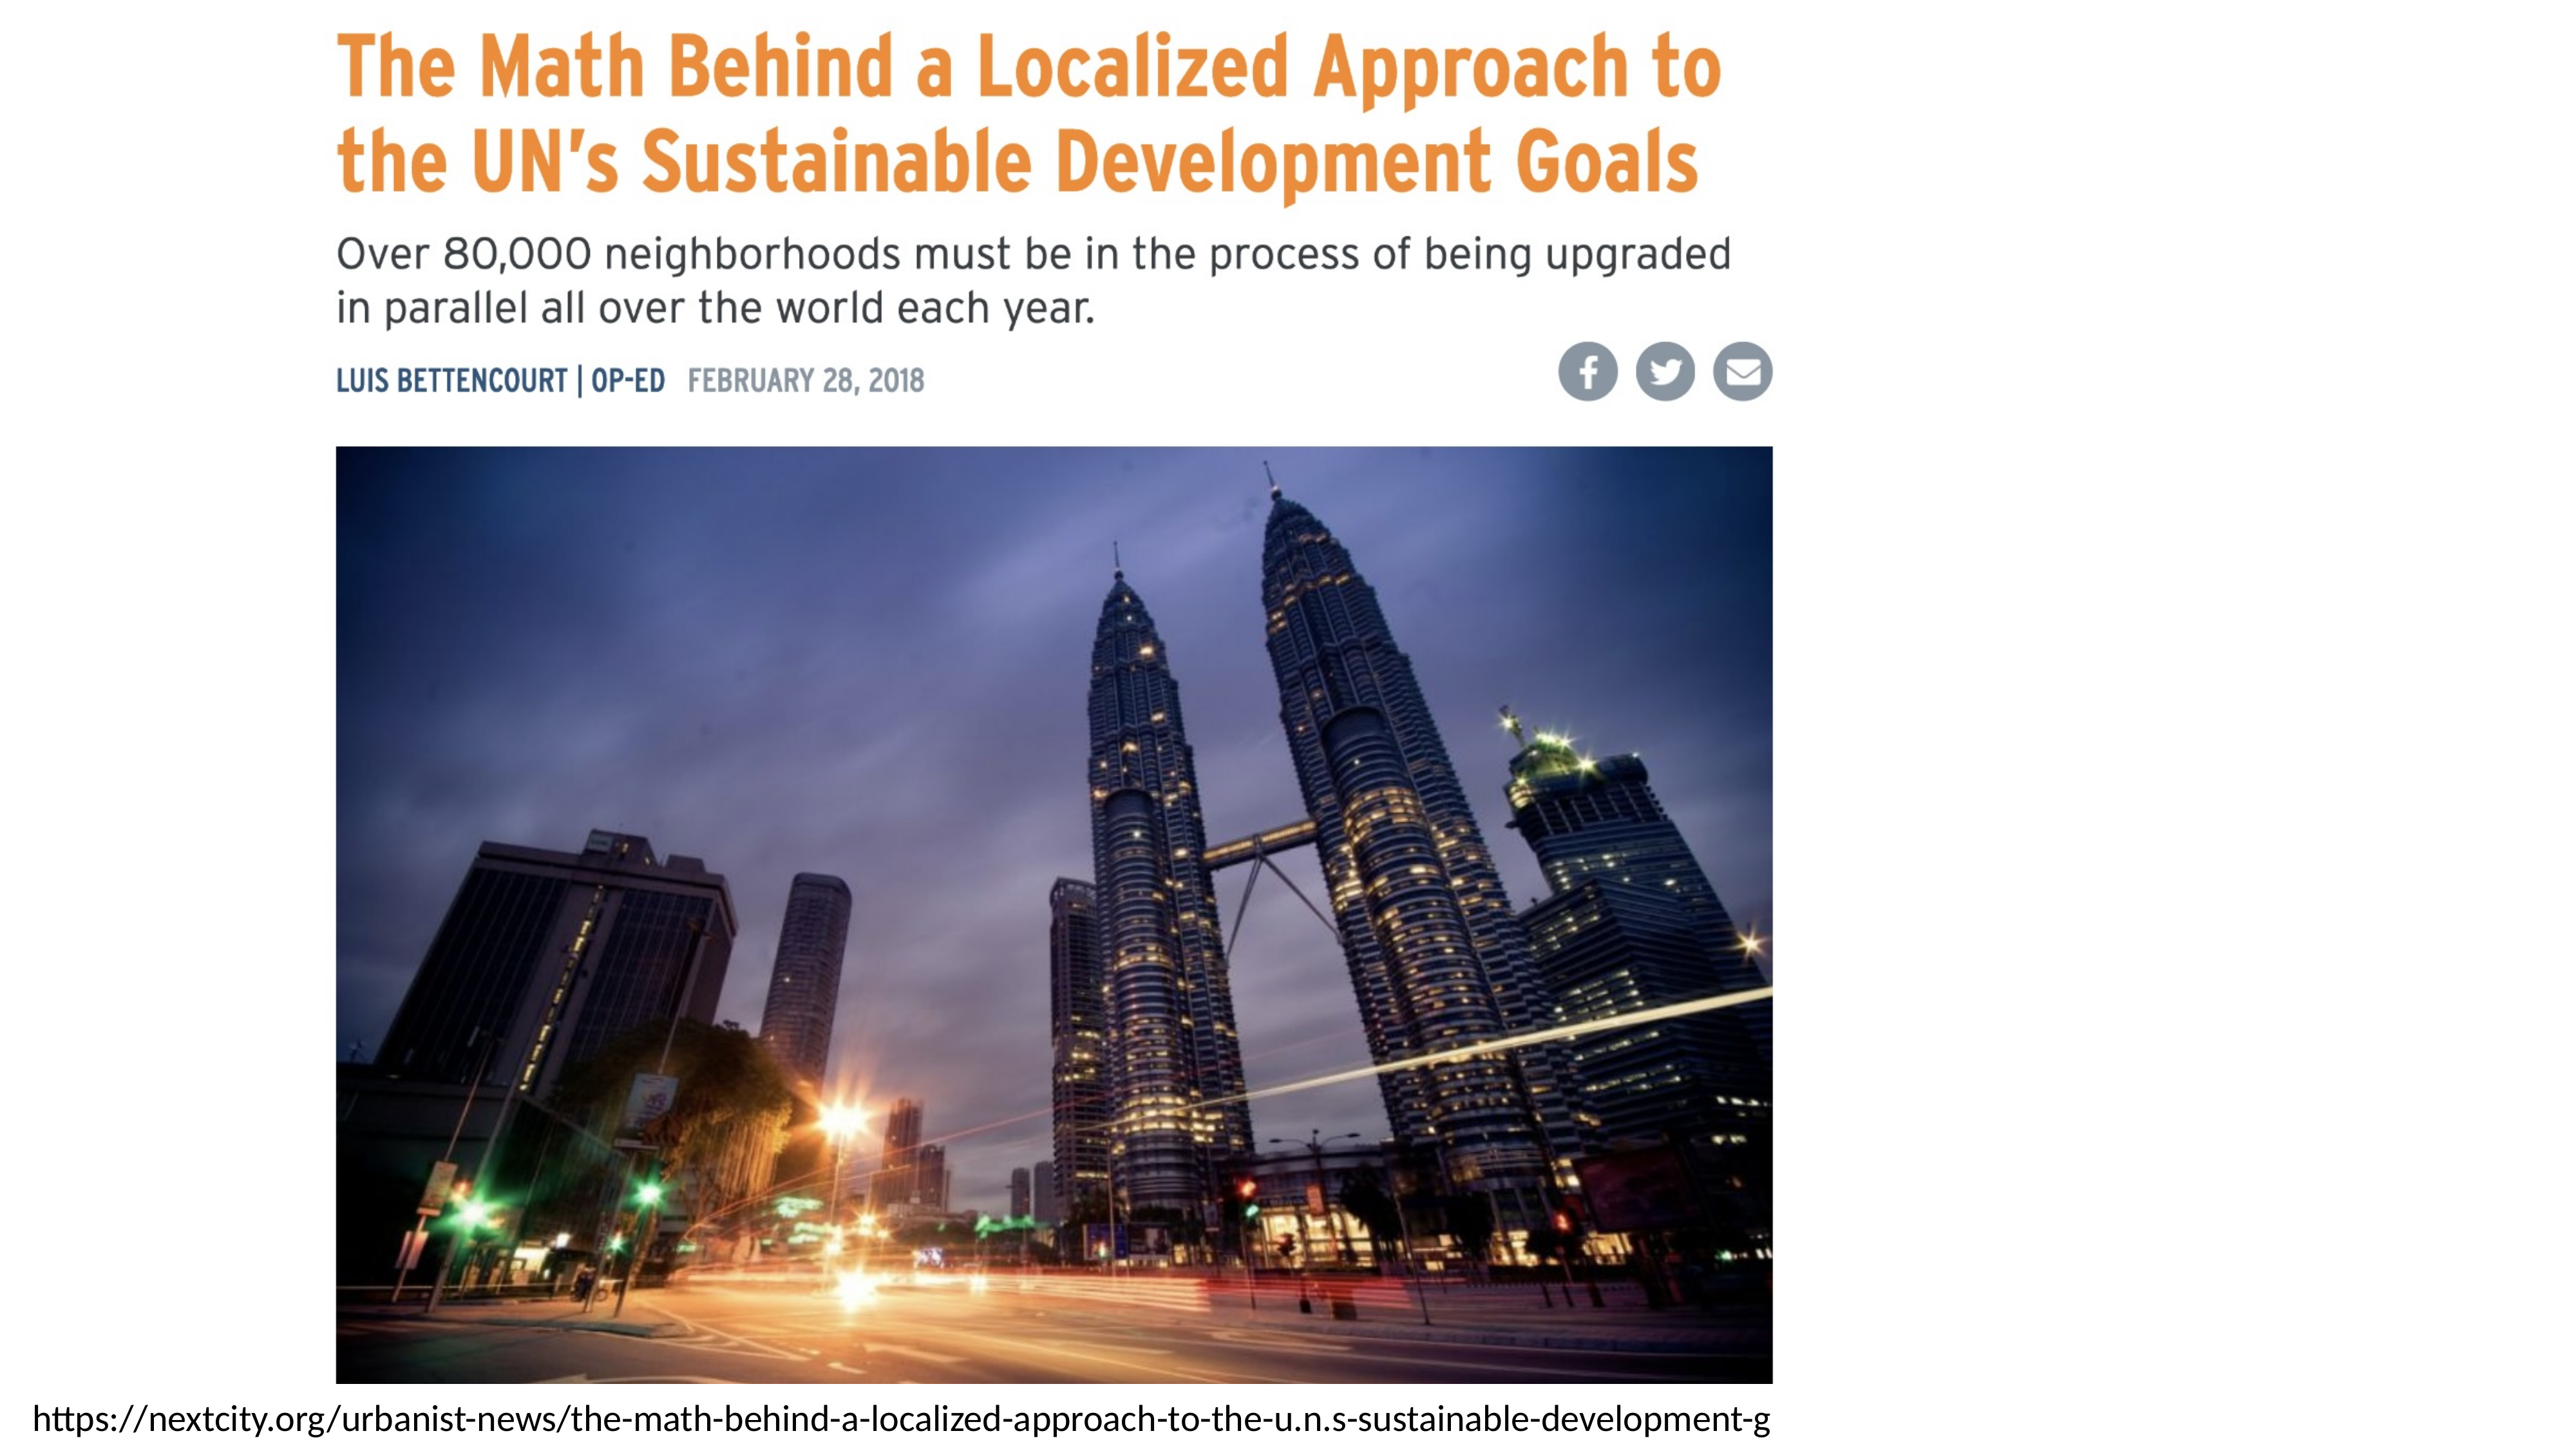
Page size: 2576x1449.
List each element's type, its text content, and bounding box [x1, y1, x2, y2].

picture [206, 0, 1833, 1449]
text_box https://nextcity.org/urbanist-news/the-math-behind-a-localized-approach-to-the-u.n.s-sustainable-development-g [23, 1384, 206, 1448]
